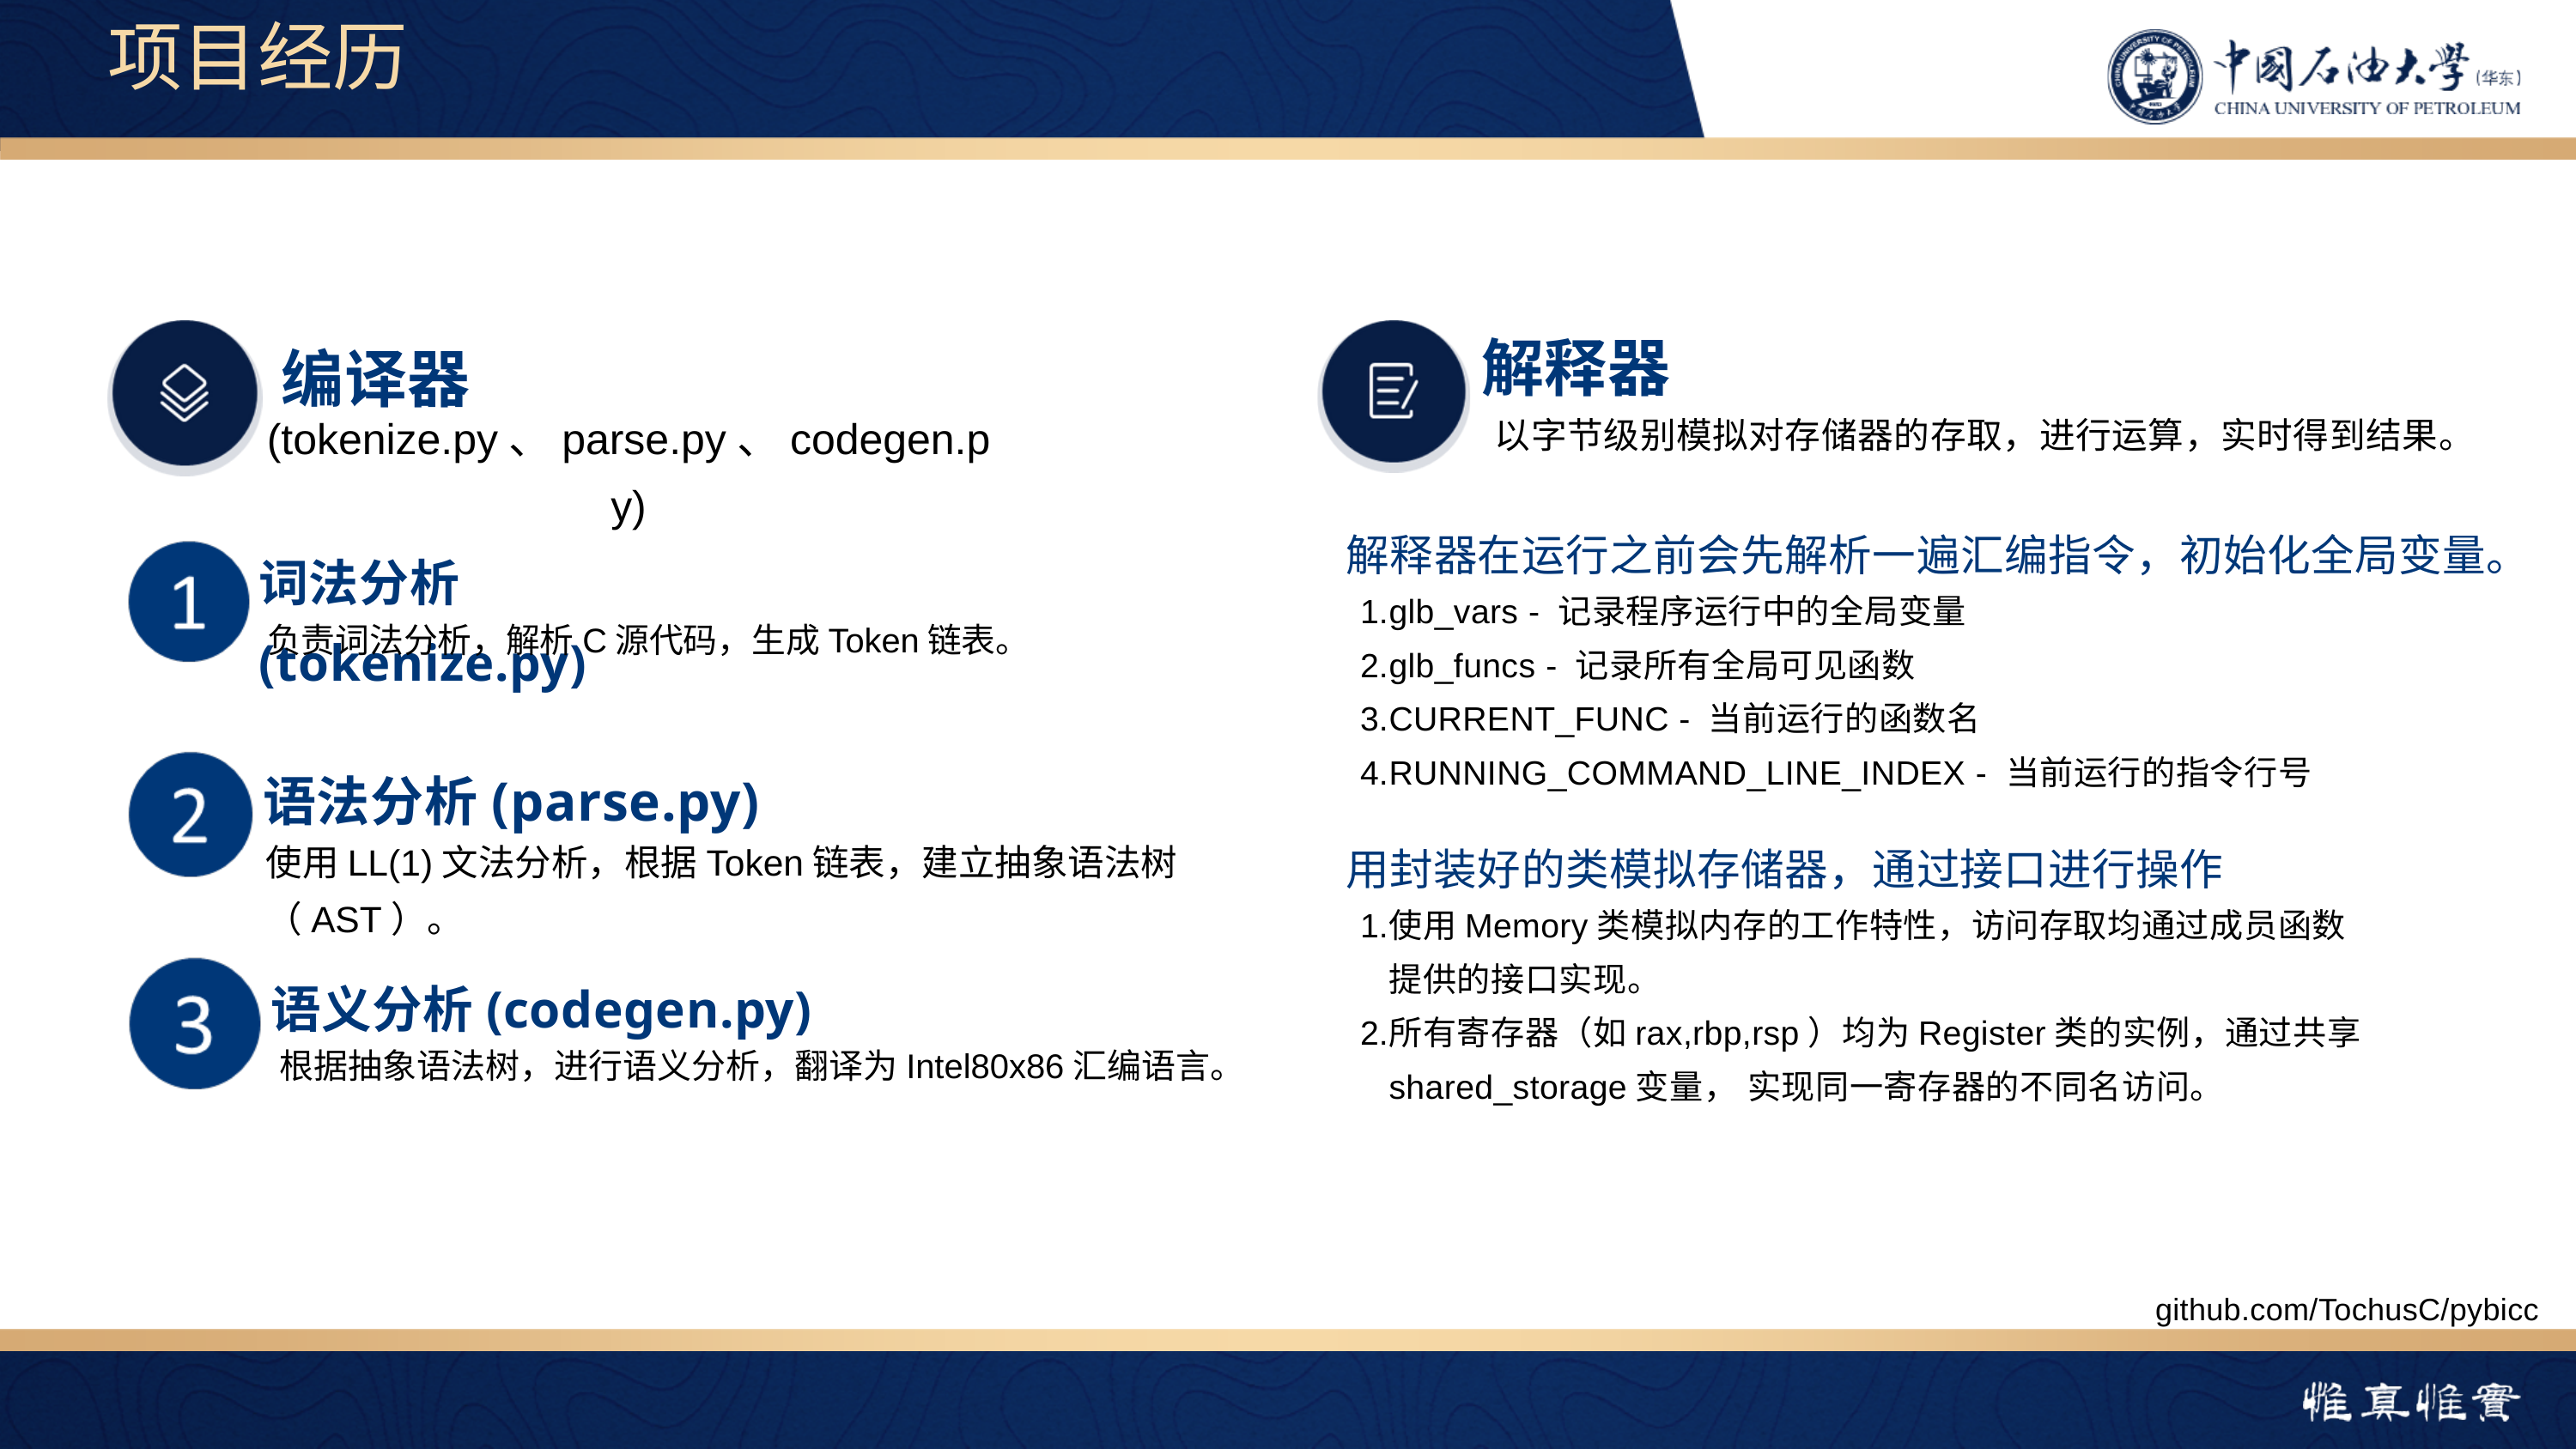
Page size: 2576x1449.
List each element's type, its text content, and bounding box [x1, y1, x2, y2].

text_box 解释器在运行之前会先解析一遍汇编指令，初始化全局变量。 [1513, 510, 2557, 580]
text_box glb_vars - 记录程序运行中的全局变量 glb_funcs - 记录所有全局可见函数 CURRENT_FUNC - 当前运行的函数名 RUNNING_COMMAND_LINE_INDEX - 当前运行的指令行号 [1513, 576, 2365, 824]
text_box [0, 1351, 2576, 1449]
text_box [0, 0, 1709, 137]
text_box [2213, 39, 2521, 114]
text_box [106, 314, 1510, 1132]
text_box github.com/TochusC/pybicc [2155, 1277, 2576, 1327]
text_box 使用Memory类模拟内存的工作特性，访问存取均通过成员函数提供的接口实现。 所有寄存器（如rax,rbp,rsp）均为Register类的实例，通过共享shared_storage变量， 实现同一寄存器的不同名访问。 [1331, 890, 2365, 1160]
text_box [0, 137, 2576, 160]
text_box 项目经历 [107, 9, 568, 100]
text_box [2107, 29, 2203, 124]
text_box 用封装好的类模拟存储器，通过接口进行操作 [1513, 824, 2557, 894]
text_box [0, 1329, 2576, 1351]
text_box [2303, 1381, 2521, 1422]
text_box 以字节级别模拟对存储器的存取，进行运算，实时得到结果。 [1513, 387, 2557, 456]
text_box 解释器 [1481, 303, 1685, 387]
